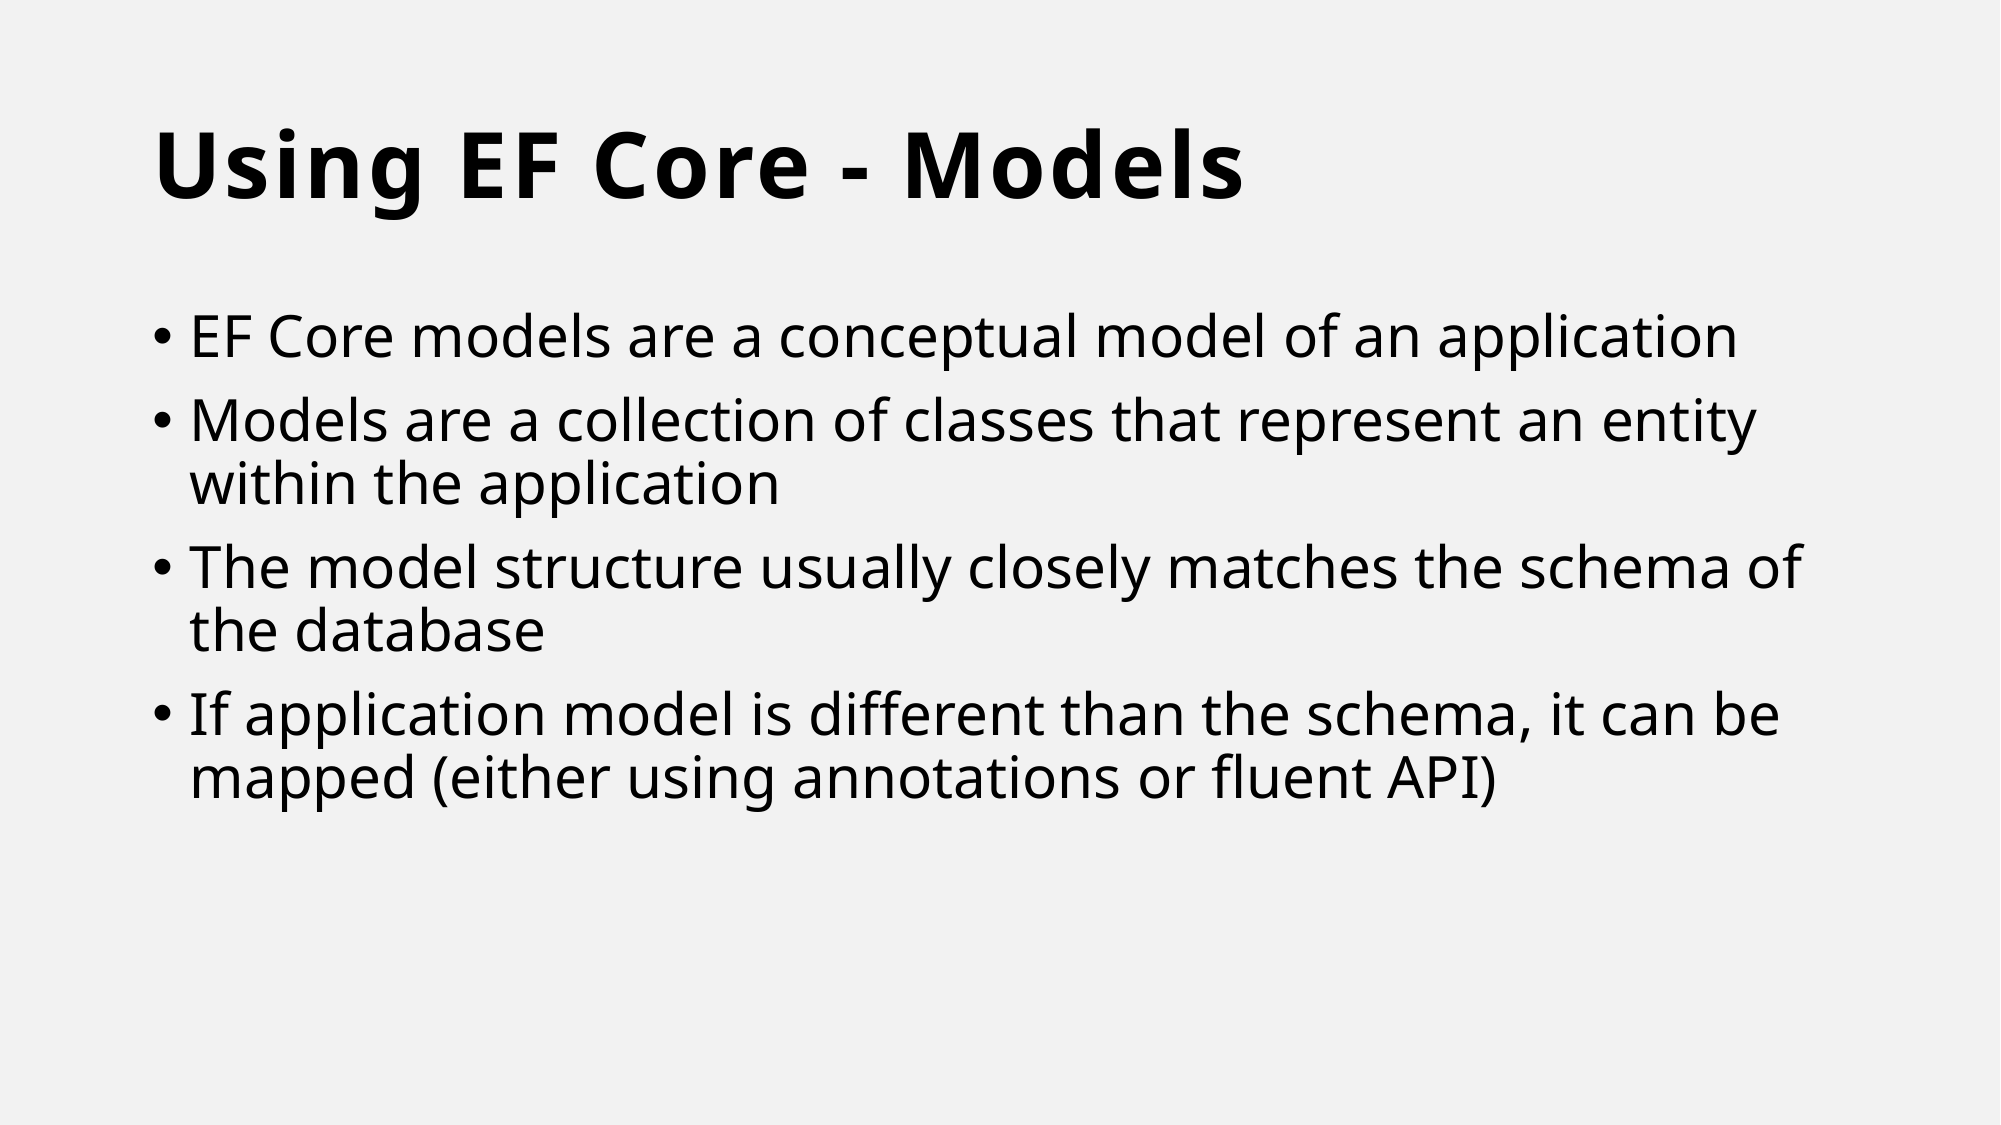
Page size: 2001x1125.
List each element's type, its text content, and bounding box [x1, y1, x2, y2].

title Using EF Core - Models [137, 59, 1863, 278]
list EF Core models are a conceptual model of an application Models are a collection of classes that represent an entity within the application The model structure usually closely matches the schema of the database If application model is different than the schema, it can be mapped (either using annotations or fluent API) [137, 299, 1863, 1014]
